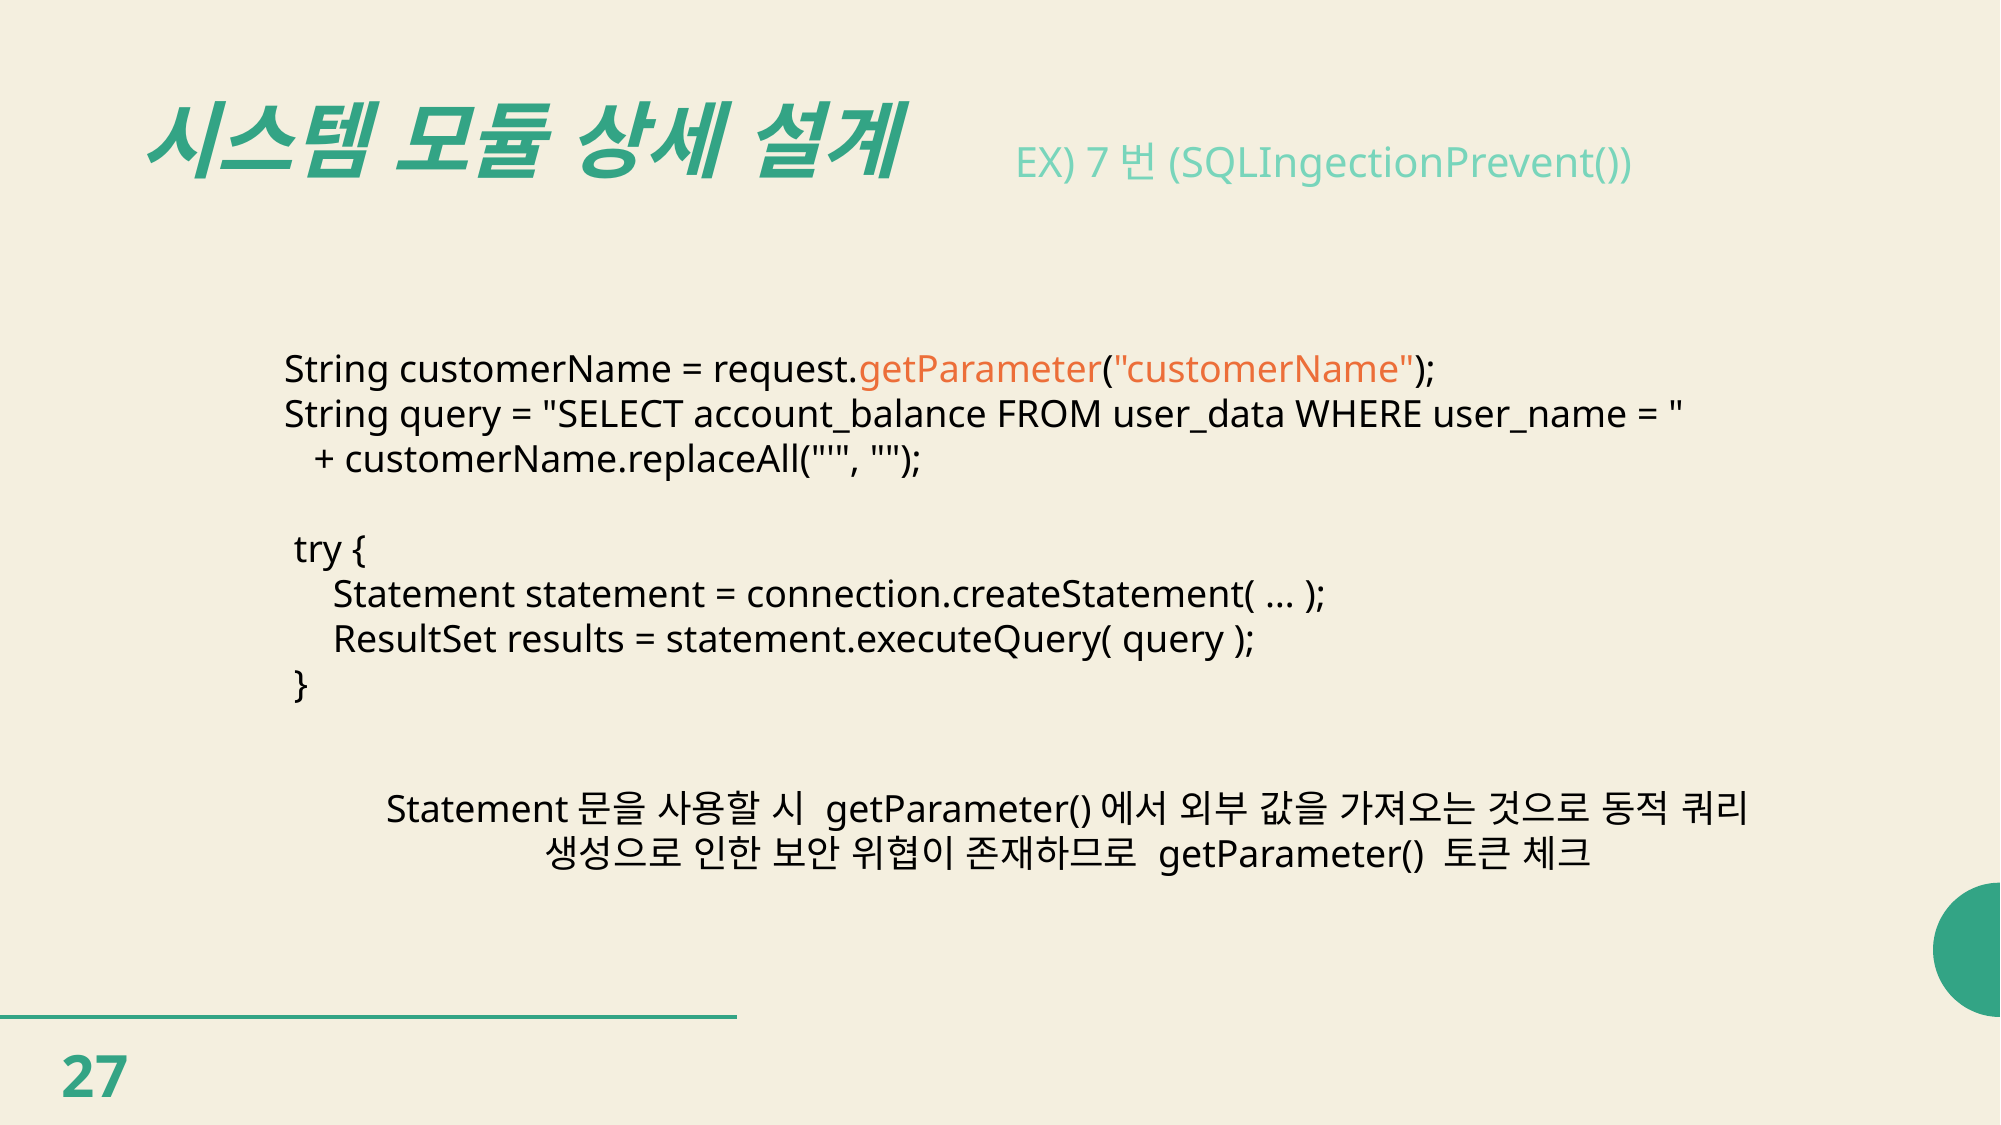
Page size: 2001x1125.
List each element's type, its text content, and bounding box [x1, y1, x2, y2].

list EX) 7번(SQLIngectionPrevent()) [999, 122, 2000, 211]
text_box Statement문을 사용할 시 getParameter()에서 외부 값을 가져오는 것으로 동적 쿼리 생성으로 인한 보안 위협이 존재하므로 getParameter() 토큰 체크 [333, 777, 1803, 882]
text_box String customerName = request.getParameter("customerName"); String query = "SELECT account_balance FROM user_data WHERE user_name = " + customerName.replaceAll("'", ""); try { Statement statement = connection.createStatement( … ); ResultSet results = statement.executeQuery( query ); } [269, 338, 1700, 713]
text_box 27 [47, 1031, 191, 1117]
title 시스템 모듈 상세 설계 [125, 91, 981, 211]
